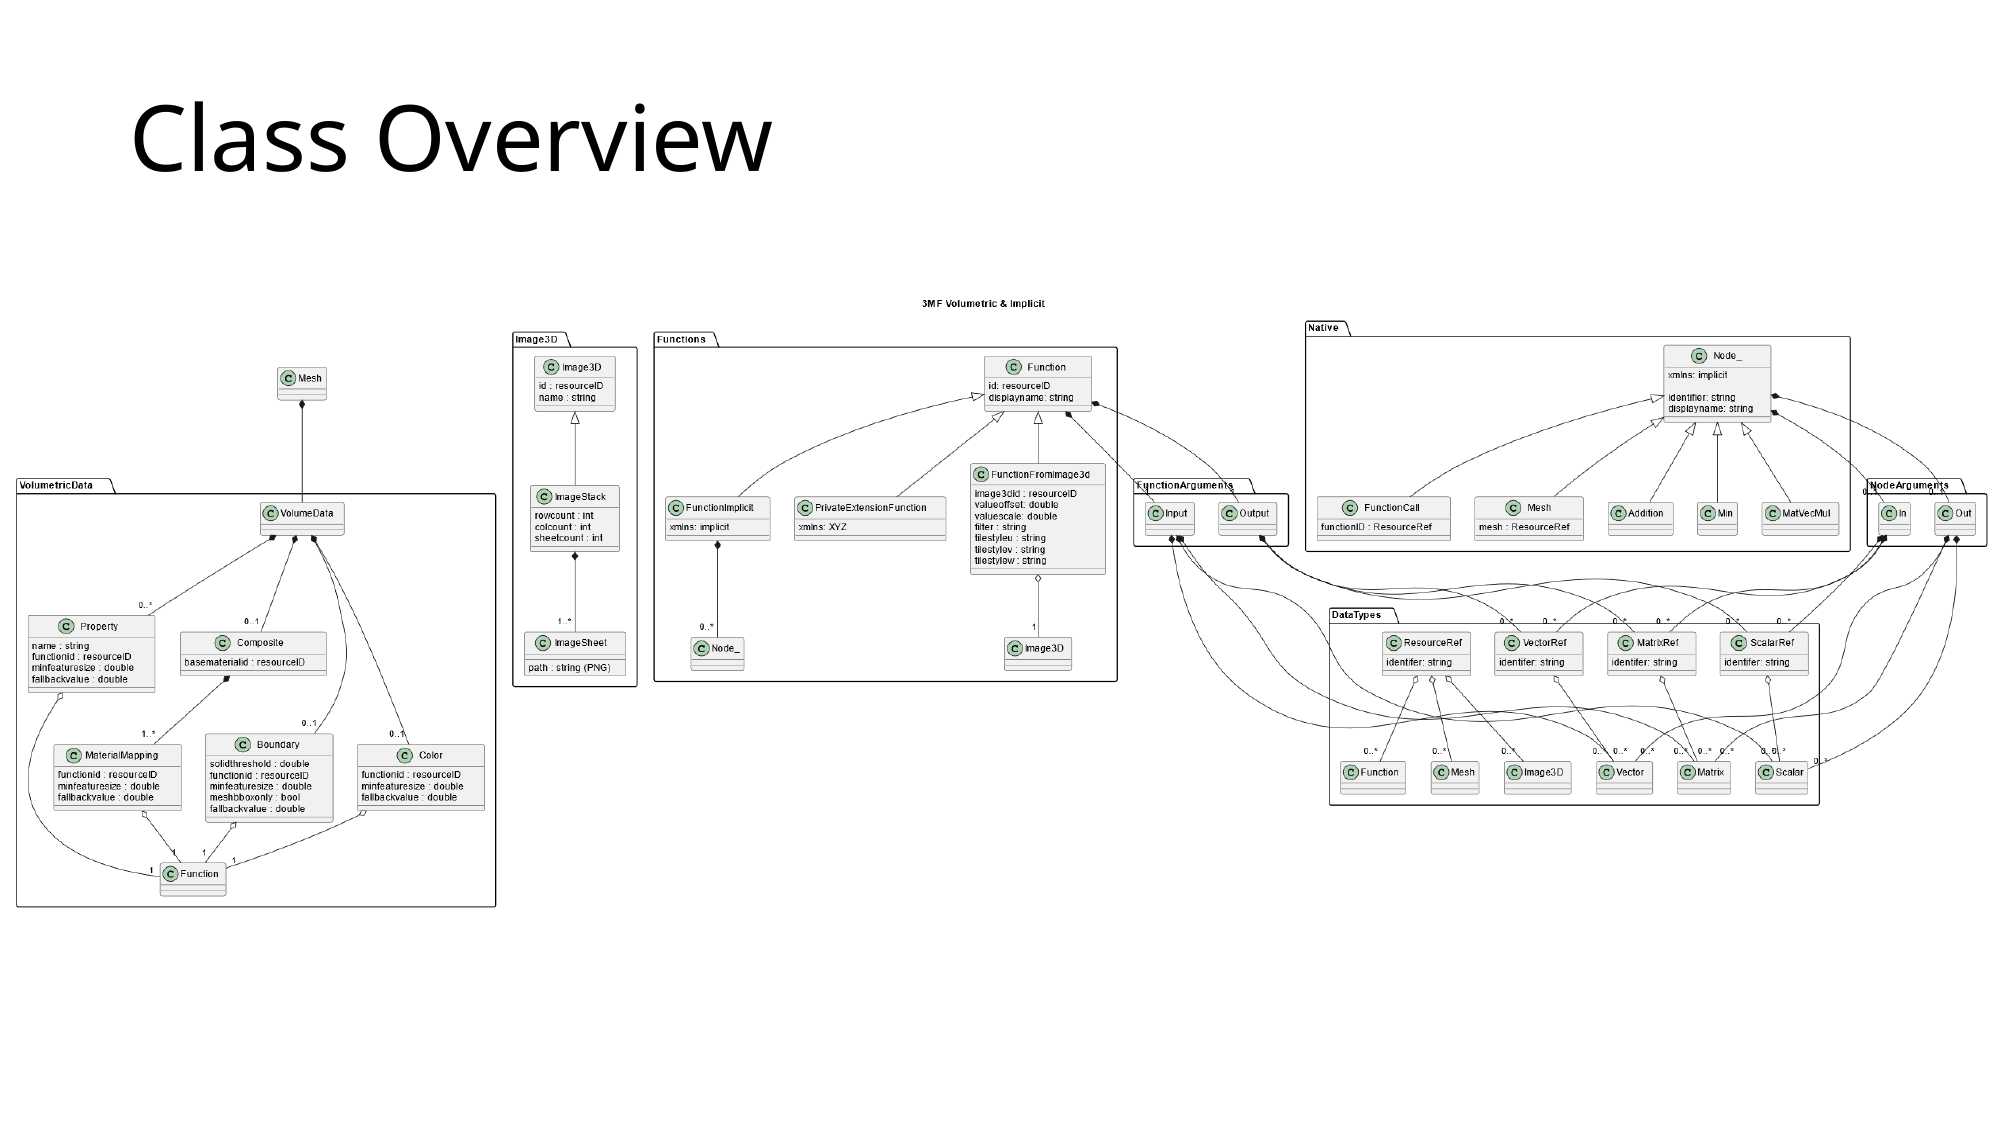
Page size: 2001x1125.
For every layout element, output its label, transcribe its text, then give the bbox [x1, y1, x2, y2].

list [9, 290, 1991, 911]
title Class Overview [114, 48, 1914, 236]
